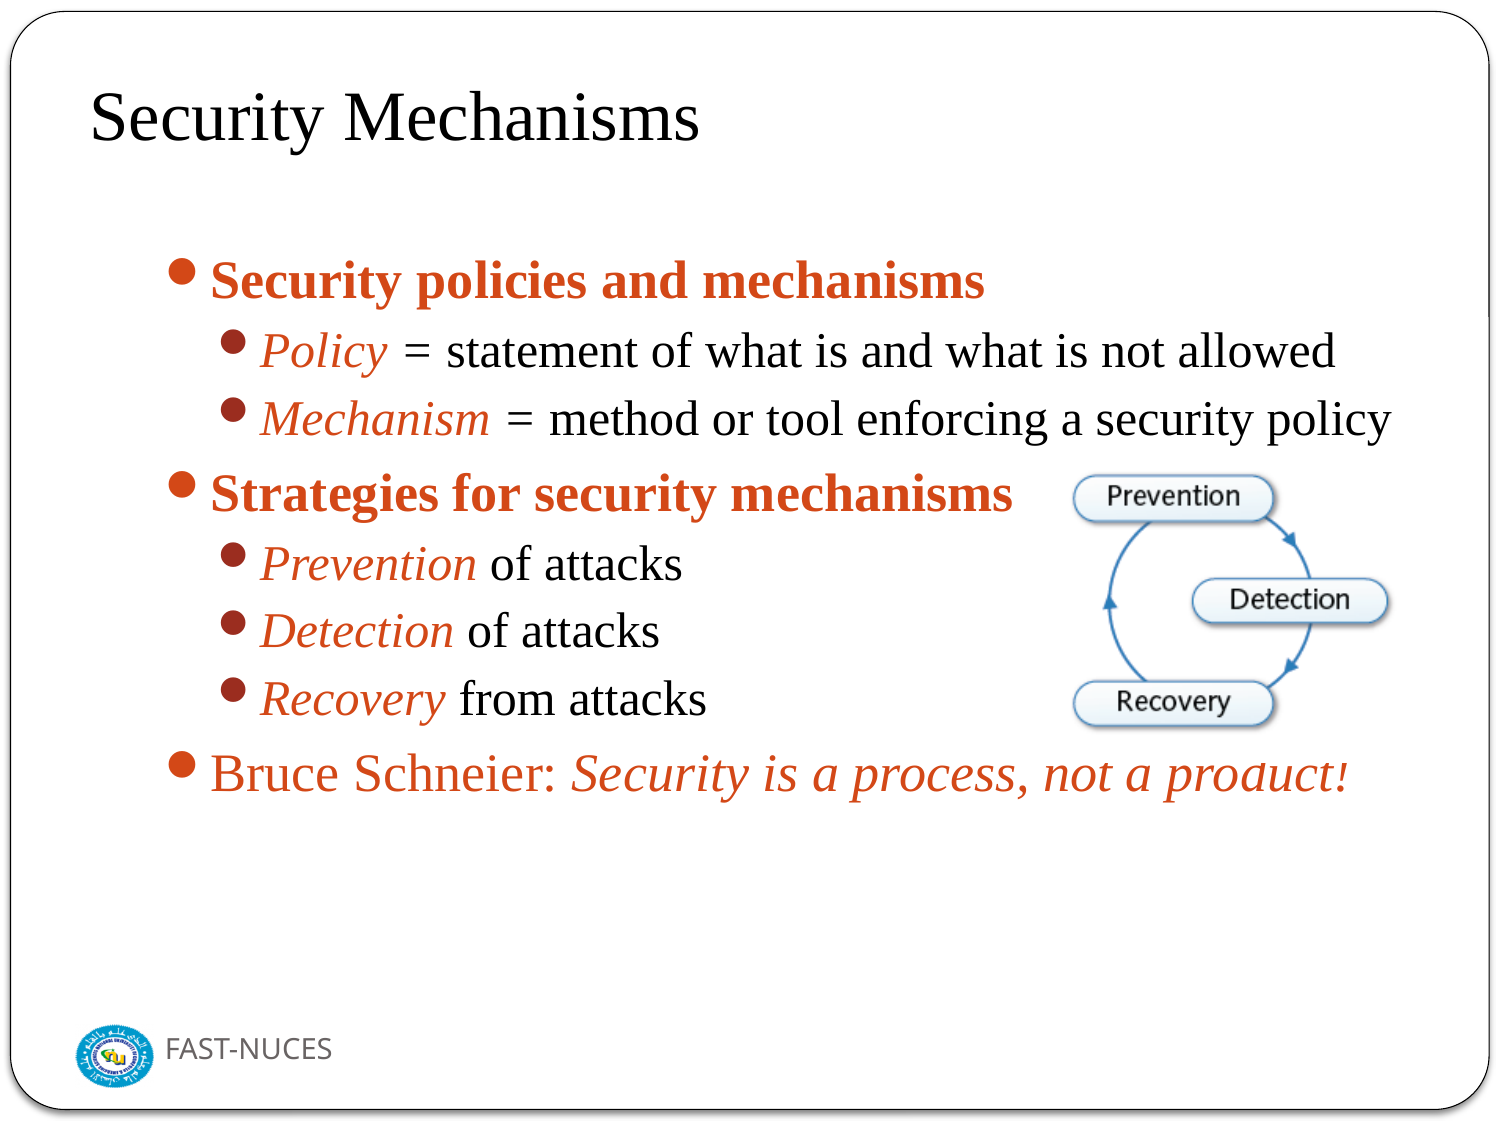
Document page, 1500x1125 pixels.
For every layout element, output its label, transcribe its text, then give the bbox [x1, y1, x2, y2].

list Security policies and mechanisms Policy = statement of what is and what is not allowed Mechanism = method or tool enforcing a security policy Strategies for security mechanisms Prevention of attacks Detection of attacks Recovery from attacks Bruce Schneier: Security is a process, not a product! [150, 237, 1425, 863]
picture [91, 1038, 138, 1075]
footer FAST-NUCES [150, 1012, 800, 1088]
picture [74, 1024, 154, 1088]
picture [123, 1060, 154, 1088]
title Security Mechanisms [75, 62, 1350, 170]
picture [1037, 451, 1404, 763]
